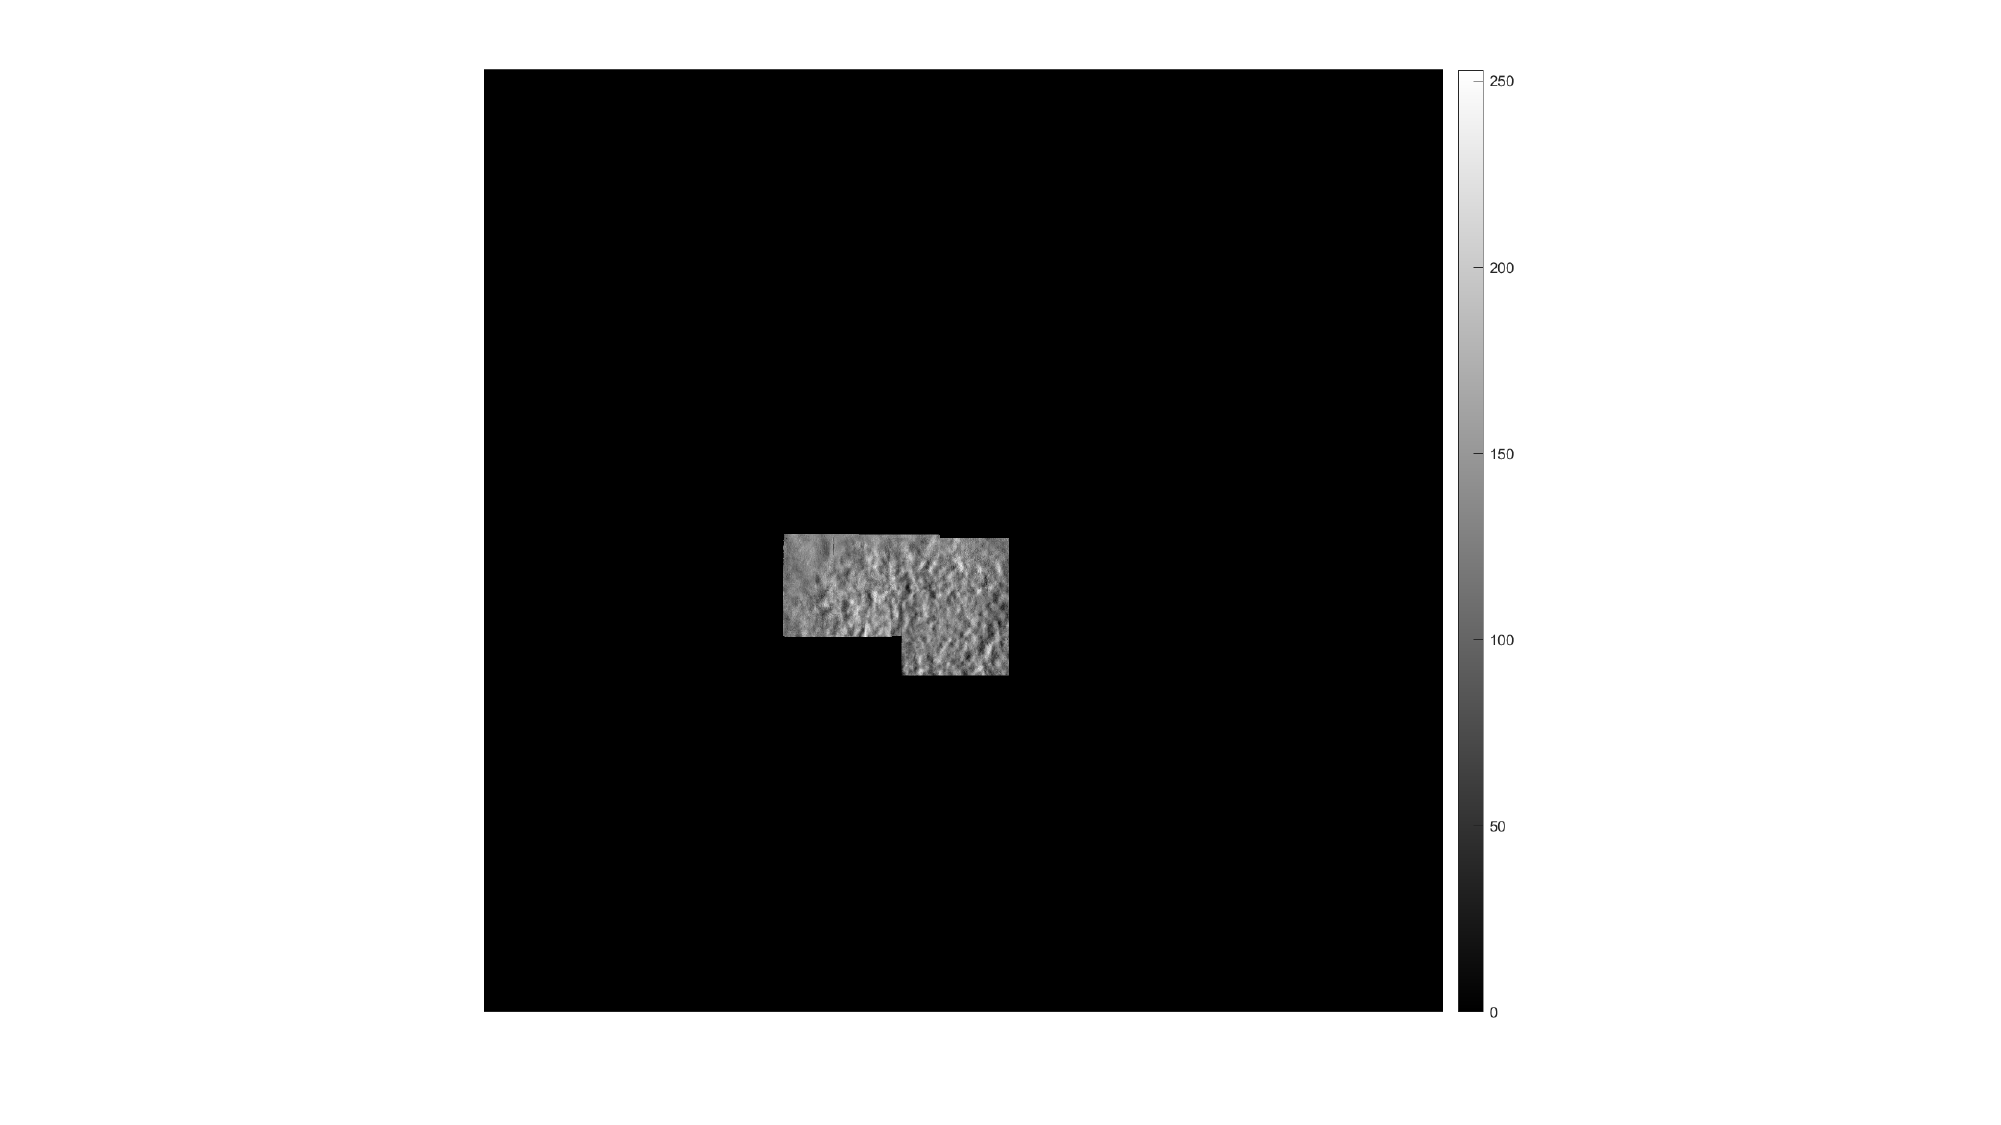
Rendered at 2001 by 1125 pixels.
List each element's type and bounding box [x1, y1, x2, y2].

picture [378, 0, 1621, 1125]
